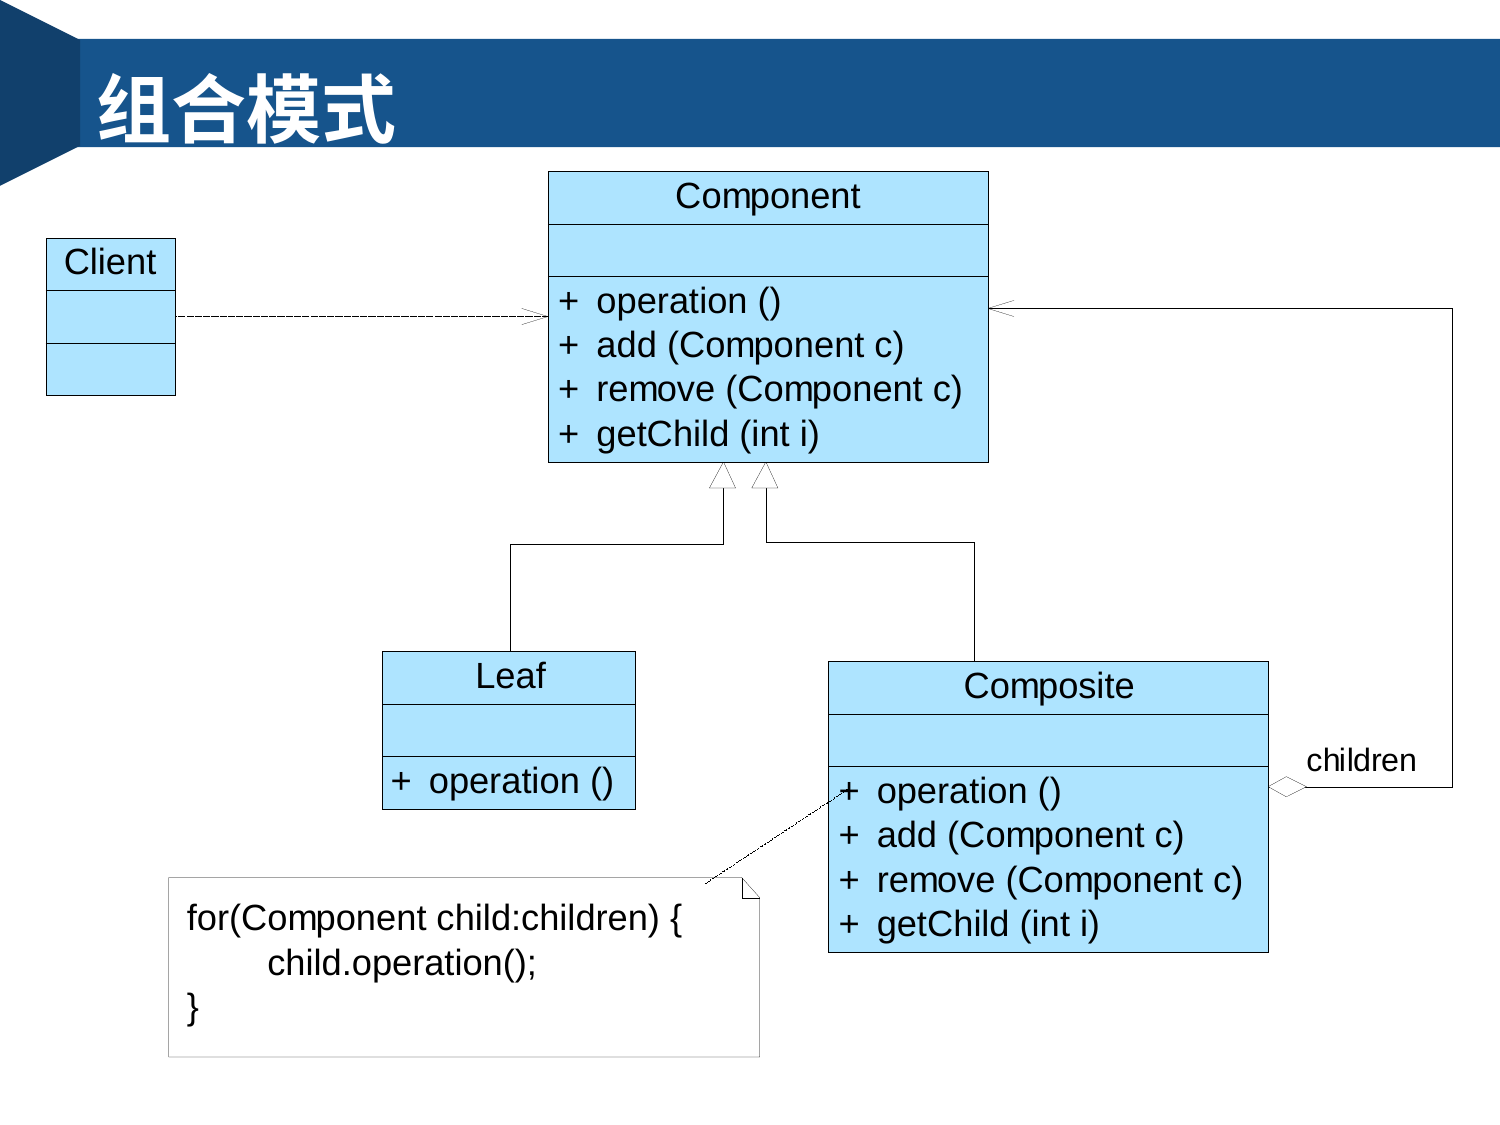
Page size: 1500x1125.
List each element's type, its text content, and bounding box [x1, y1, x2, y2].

text_box 组合模式 [81, 27, 412, 160]
text_box [0, 0, 81, 188]
text_box [412, 38, 1500, 148]
picture [45, 171, 1455, 1062]
